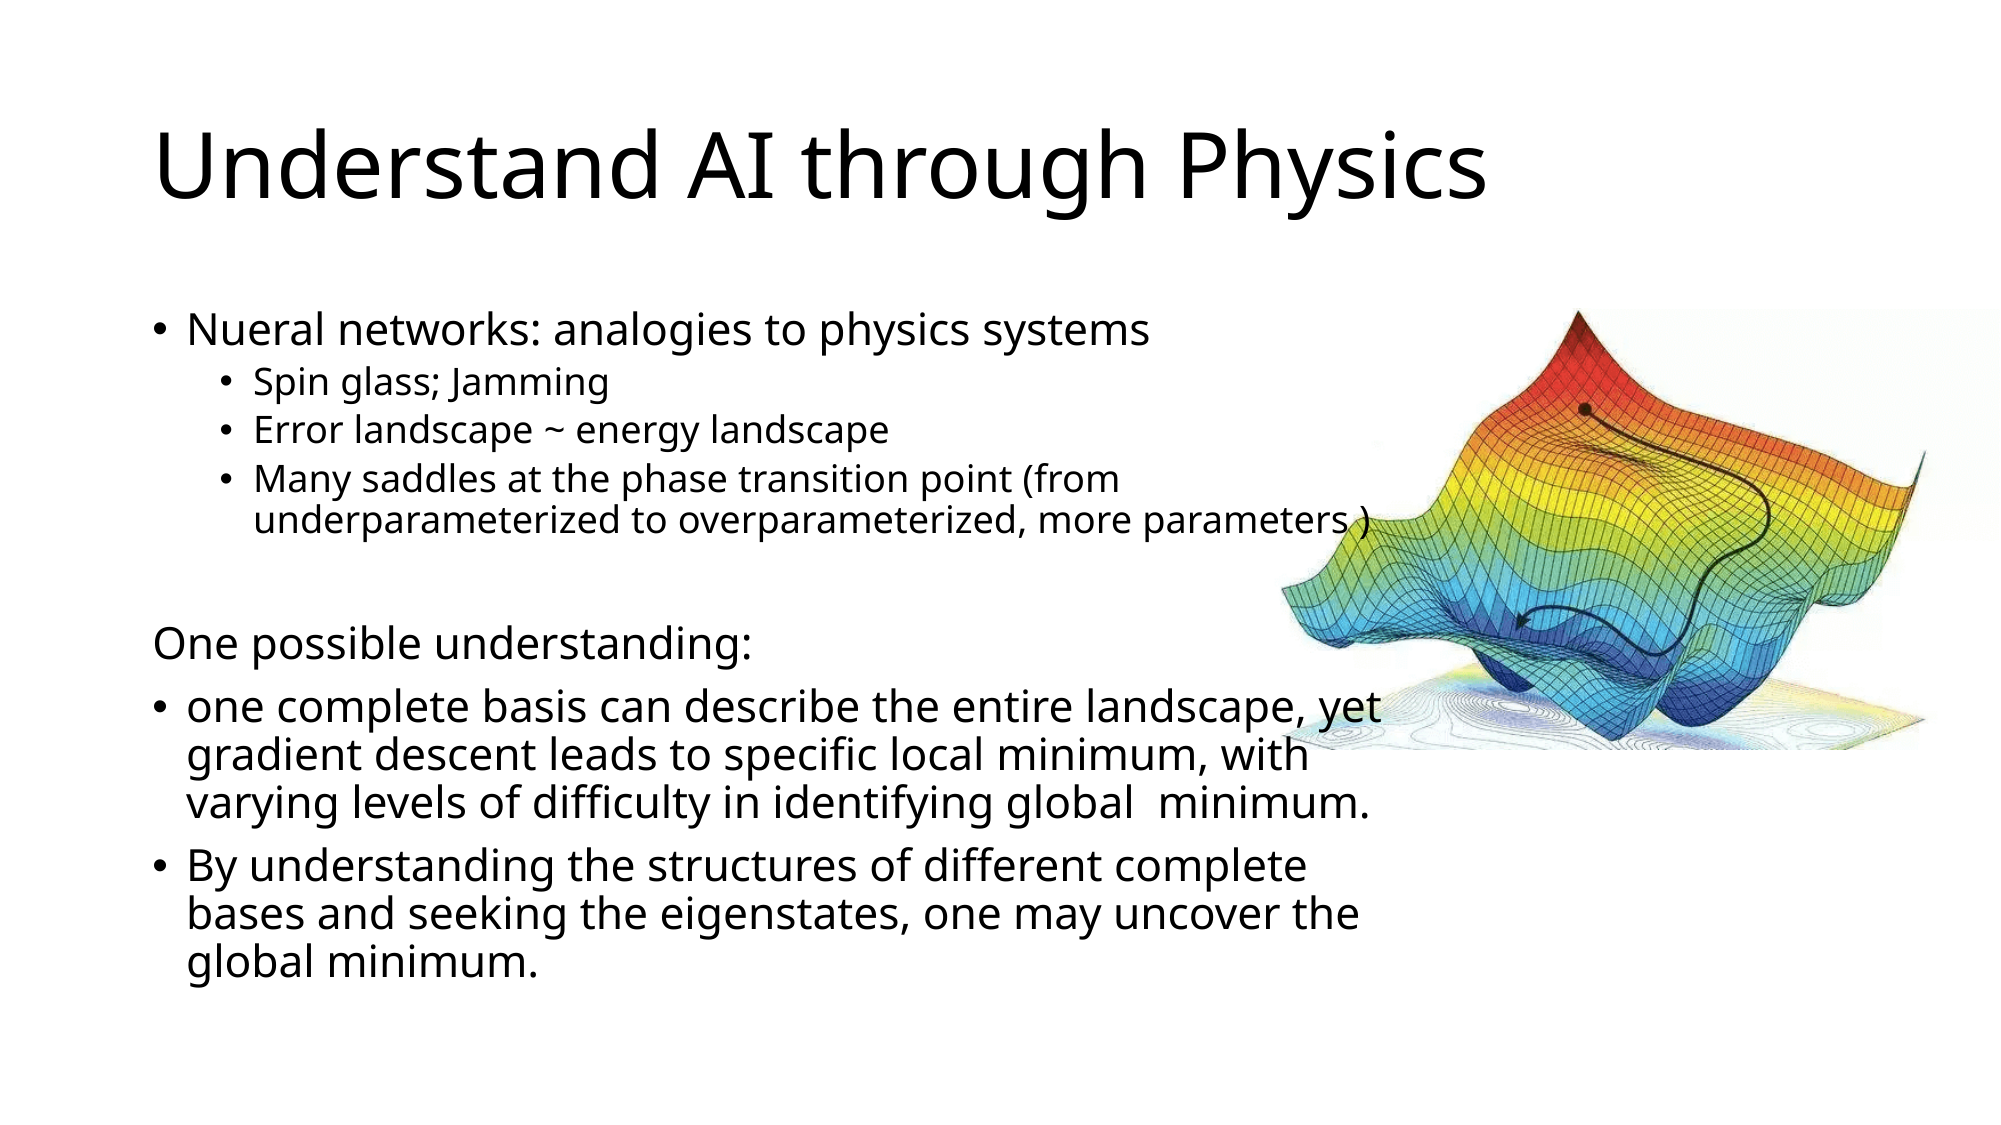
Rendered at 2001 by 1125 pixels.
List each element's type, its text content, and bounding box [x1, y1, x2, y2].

title Understand AI through Physics [137, 59, 1863, 278]
picture [1211, 308, 2000, 750]
list Nueral networks: analogies to physics systems Spin glass; Jamming Error landscape ~ energy landscape Many saddles at the phase transition point (from underparameterized to overparameterized, more parameters ) One possible understanding: one complete basis can describe the entire landscape, yet gradient descent leads to specific local minimum, with varying levels of difficulty in identifying global minimum. By understanding the structures of different complete bases and seeking the eigenstates, one may uncover the global minimum. [137, 299, 1405, 1014]
